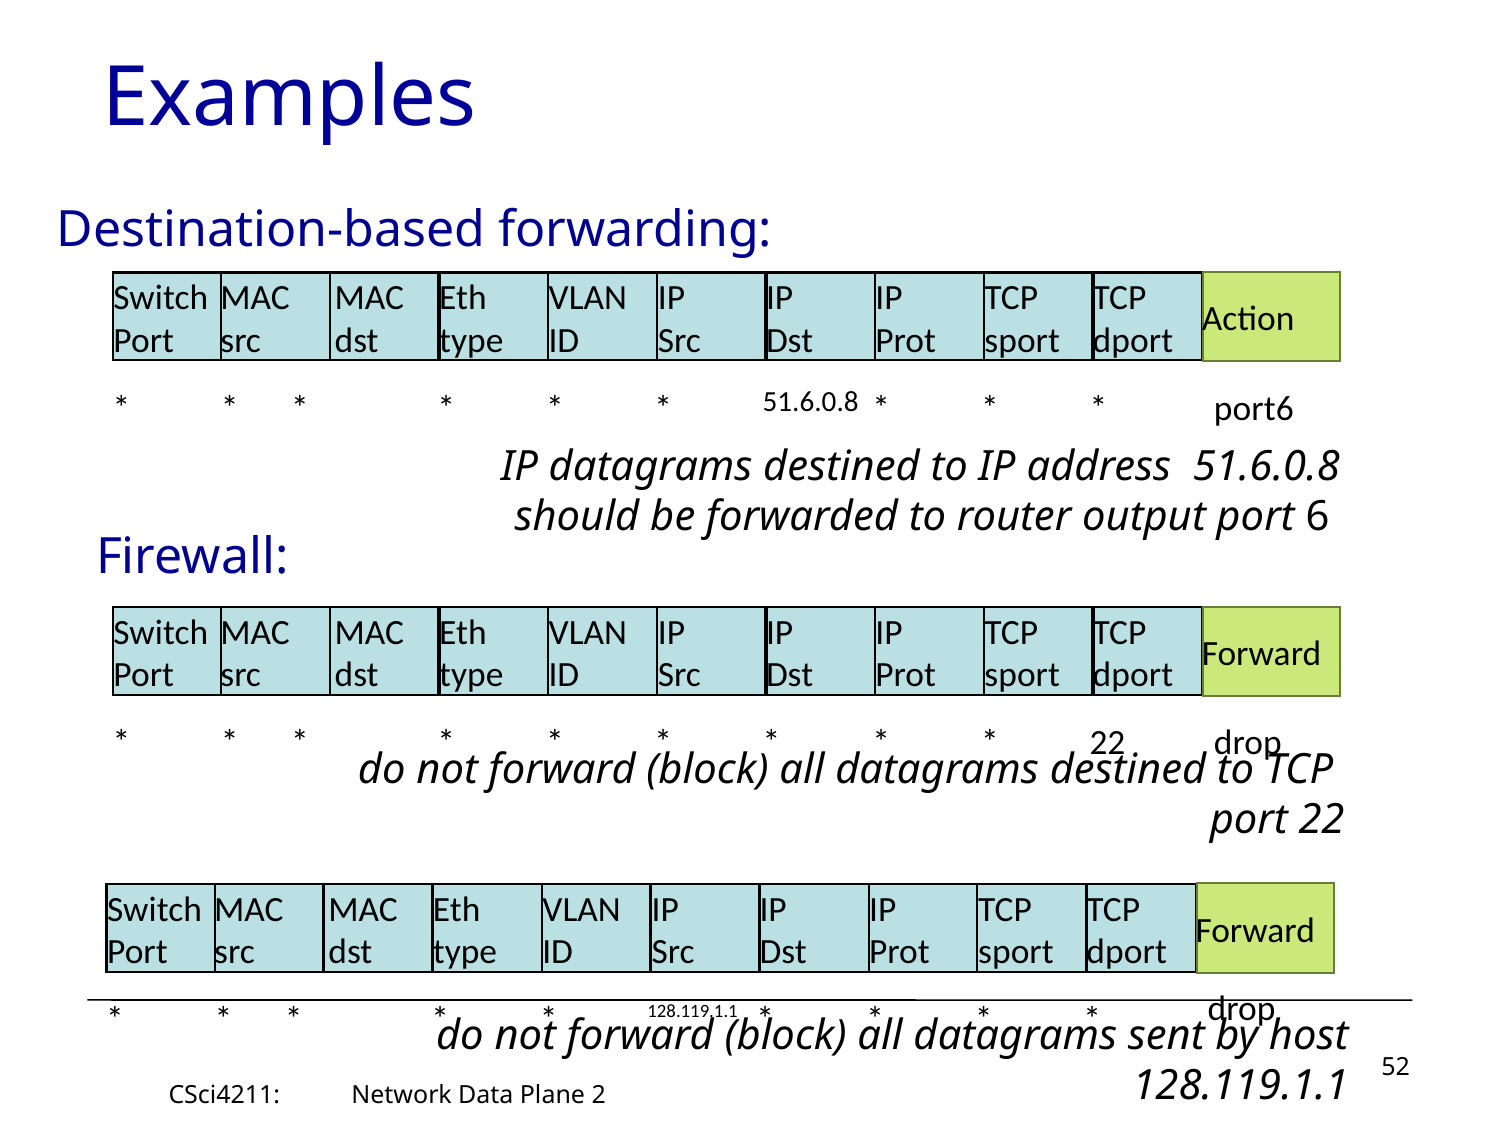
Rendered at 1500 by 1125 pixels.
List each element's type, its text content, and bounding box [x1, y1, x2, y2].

text_box do not forward (block) all datagrams sent by host 128.119.1.1 [334, 1008, 1349, 1108]
text_box * [437, 713, 546, 741]
text_box drop [1213, 713, 1323, 741]
text_box port6 [1213, 379, 1323, 432]
footer CSci4211: Network Data Plane 2 [93, 1070, 682, 1122]
slide_number 52 [1074, 1042, 1426, 1103]
text_box * [980, 379, 1089, 432]
text_box * [220, 713, 291, 767]
text_box * [872, 713, 980, 741]
text_box Destination-based forwarding: [56, 196, 773, 257]
text_box * [872, 379, 980, 432]
text_box * [546, 713, 654, 741]
text_box * [974, 990, 1083, 1008]
text_box Examples [87, 0, 549, 186]
text_box * [546, 379, 654, 432]
text_box * [866, 990, 974, 1008]
text_box * [112, 713, 220, 767]
text_box * [112, 379, 220, 432]
text_box * [762, 713, 871, 741]
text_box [112, 269, 1341, 364]
text_box * [220, 379, 291, 432]
text_box * [431, 990, 539, 1008]
text_box 128.119.1.1 [647, 987, 746, 1008]
text_box 22 [1089, 713, 1198, 741]
text_box * [980, 713, 1089, 741]
text_box * [1083, 990, 1192, 1008]
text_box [106, 880, 1335, 976]
text_box * [291, 379, 437, 432]
text_box Firewall: [96, 523, 289, 584]
text_box * [539, 990, 647, 1008]
text_box do not forward (block) all datagrams destined to TCP port 22 [288, 741, 1345, 842]
text_box * [284, 990, 431, 1044]
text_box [112, 604, 1341, 699]
text_box IP datagrams destined to IP address 51.6.0.8 should be forwarded to router output port 6 [499, 438, 1341, 539]
text_box * [437, 379, 546, 432]
text_box * [214, 990, 284, 1044]
text_box drop [1207, 985, 1316, 1008]
text_box * [291, 713, 437, 741]
text_box * [654, 713, 762, 741]
text_box * [1089, 379, 1198, 432]
text_box * [756, 990, 865, 1008]
text_box * [654, 379, 763, 432]
text_box 51.6.0.8 [762, 373, 871, 427]
text_box * [106, 990, 214, 1044]
